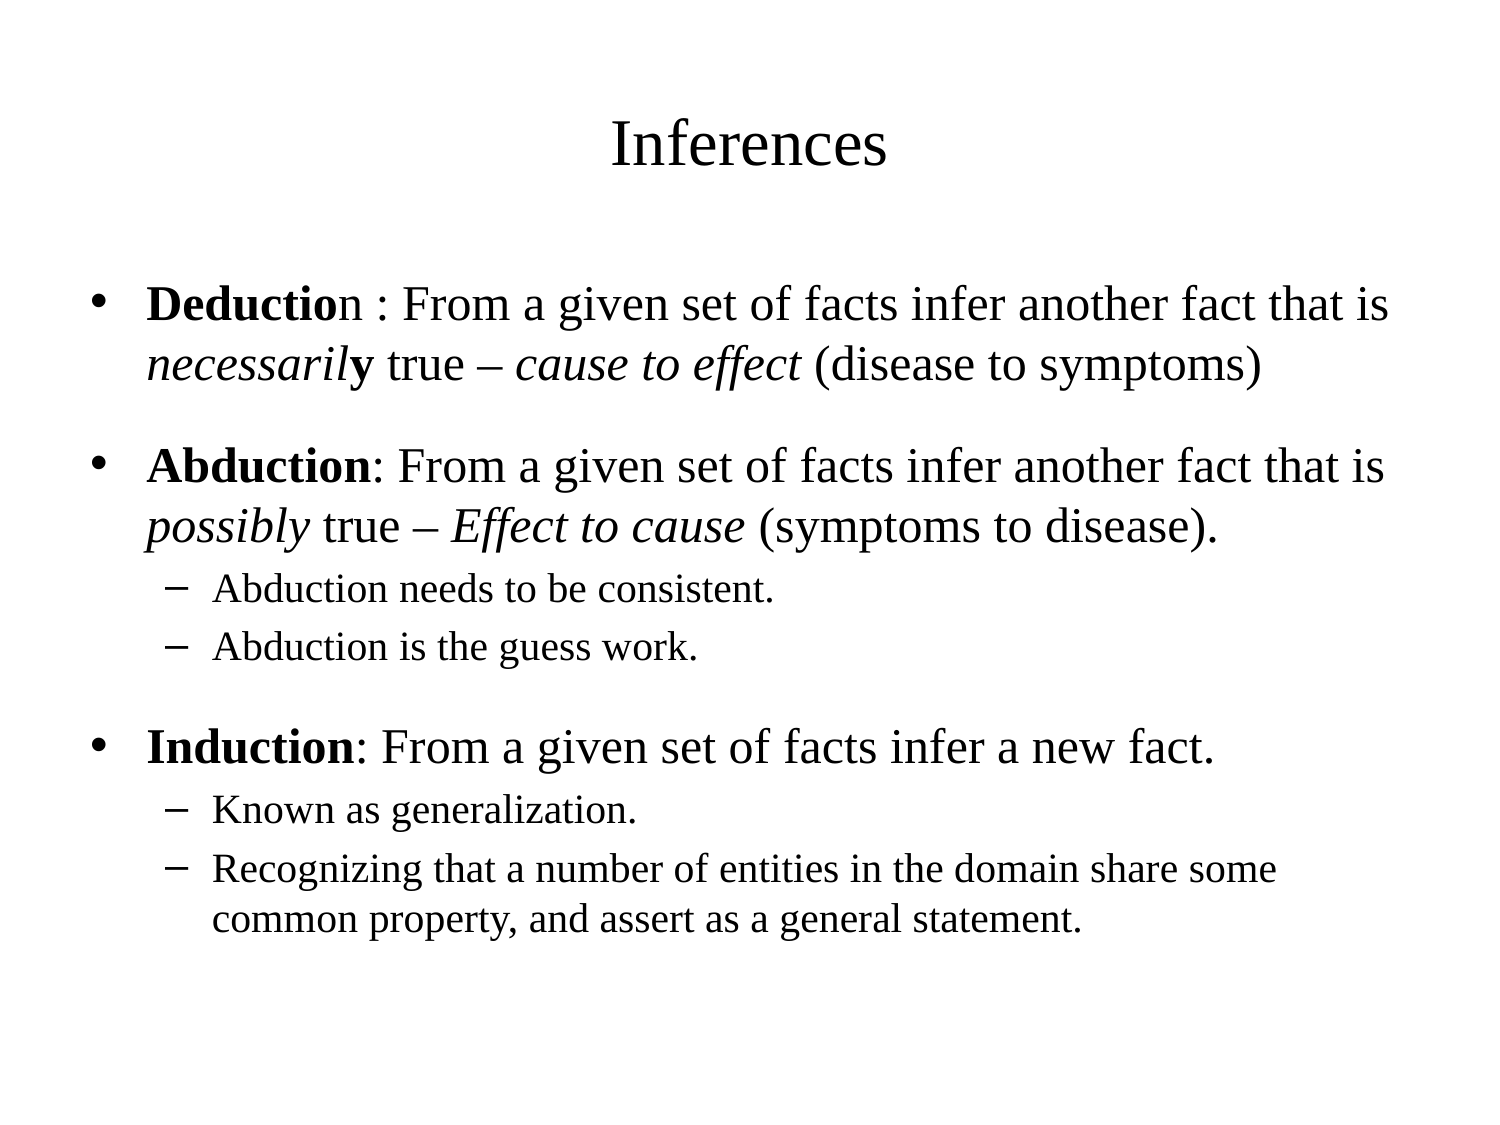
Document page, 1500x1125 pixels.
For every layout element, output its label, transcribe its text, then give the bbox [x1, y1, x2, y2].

list Deduction : From a given set of facts infer another fact that is necessarily true – cause to effect (disease to symptoms) Abduction: From a given set of facts infer another fact that is possibly true – Effect to cause (symptoms to disease). Abduction needs to be consistent. Abduction is the guess work. Induction: From a given set of facts infer a new fact. Known as generalization. Recognizing that a number of entities in the domain share some common property, and assert as a general statement. [75, 262, 1425, 1005]
title Inferences [75, 45, 1425, 233]
